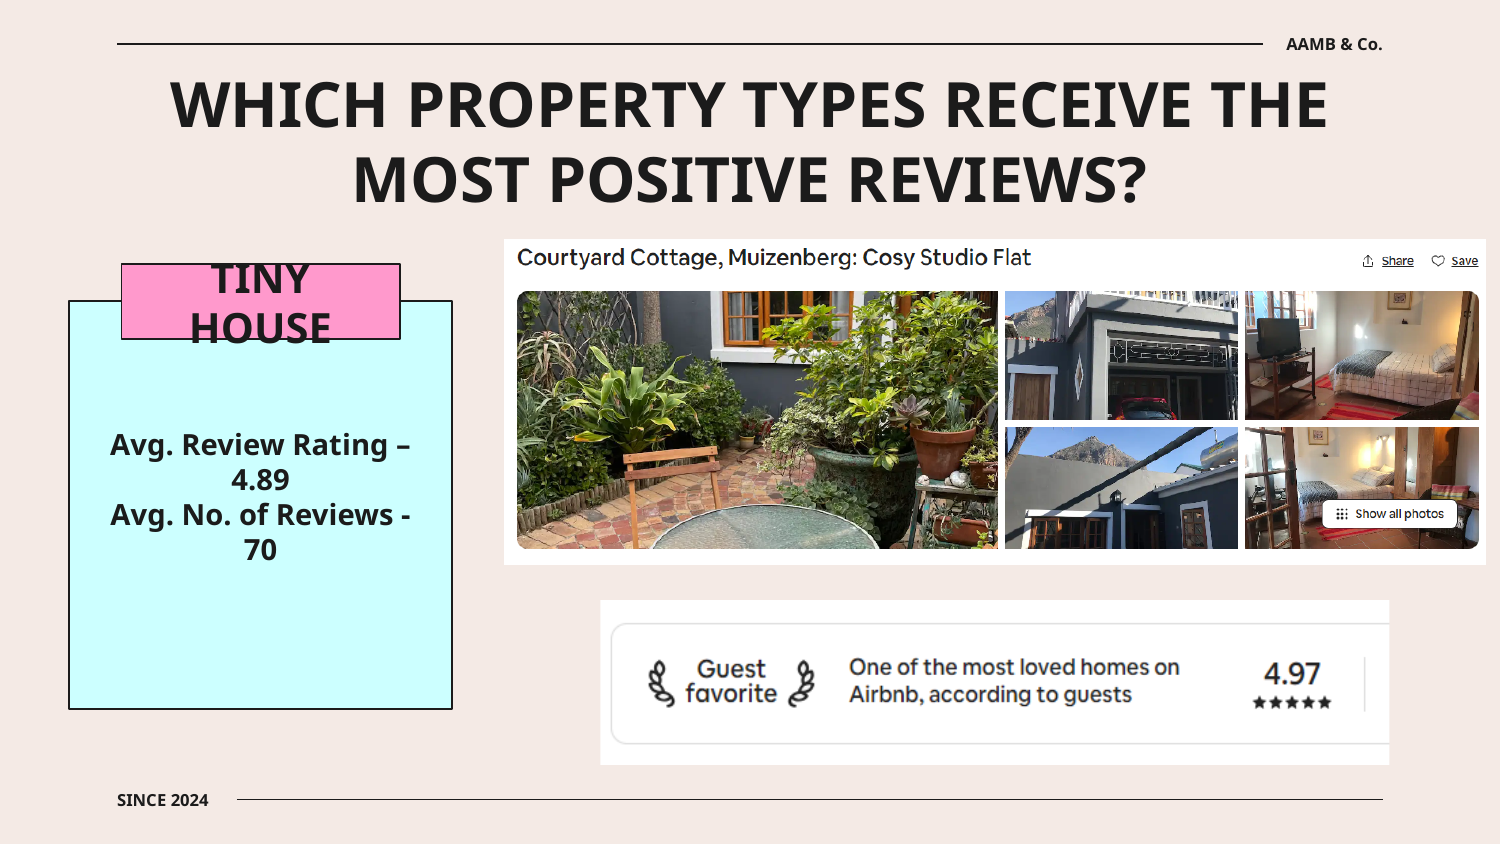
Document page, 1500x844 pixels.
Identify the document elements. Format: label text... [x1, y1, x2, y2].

text_box [69, 300, 453, 709]
text_box Avg. Review Rating – 4.89 Avg. No. of Reviews - 70 [85, 391, 436, 601]
picture [503, 239, 1486, 565]
subtitle AAMB & Co. [1263, 32, 1383, 57]
subtitle SINCE 2024 [116, 787, 237, 812]
text_box TINY HOUSE [121, 263, 400, 339]
title WHICH PROPERTY TYPES RECEIVE THE MOST POSITIVE REVIEWS? [118, 64, 1382, 140]
picture [600, 600, 1390, 766]
